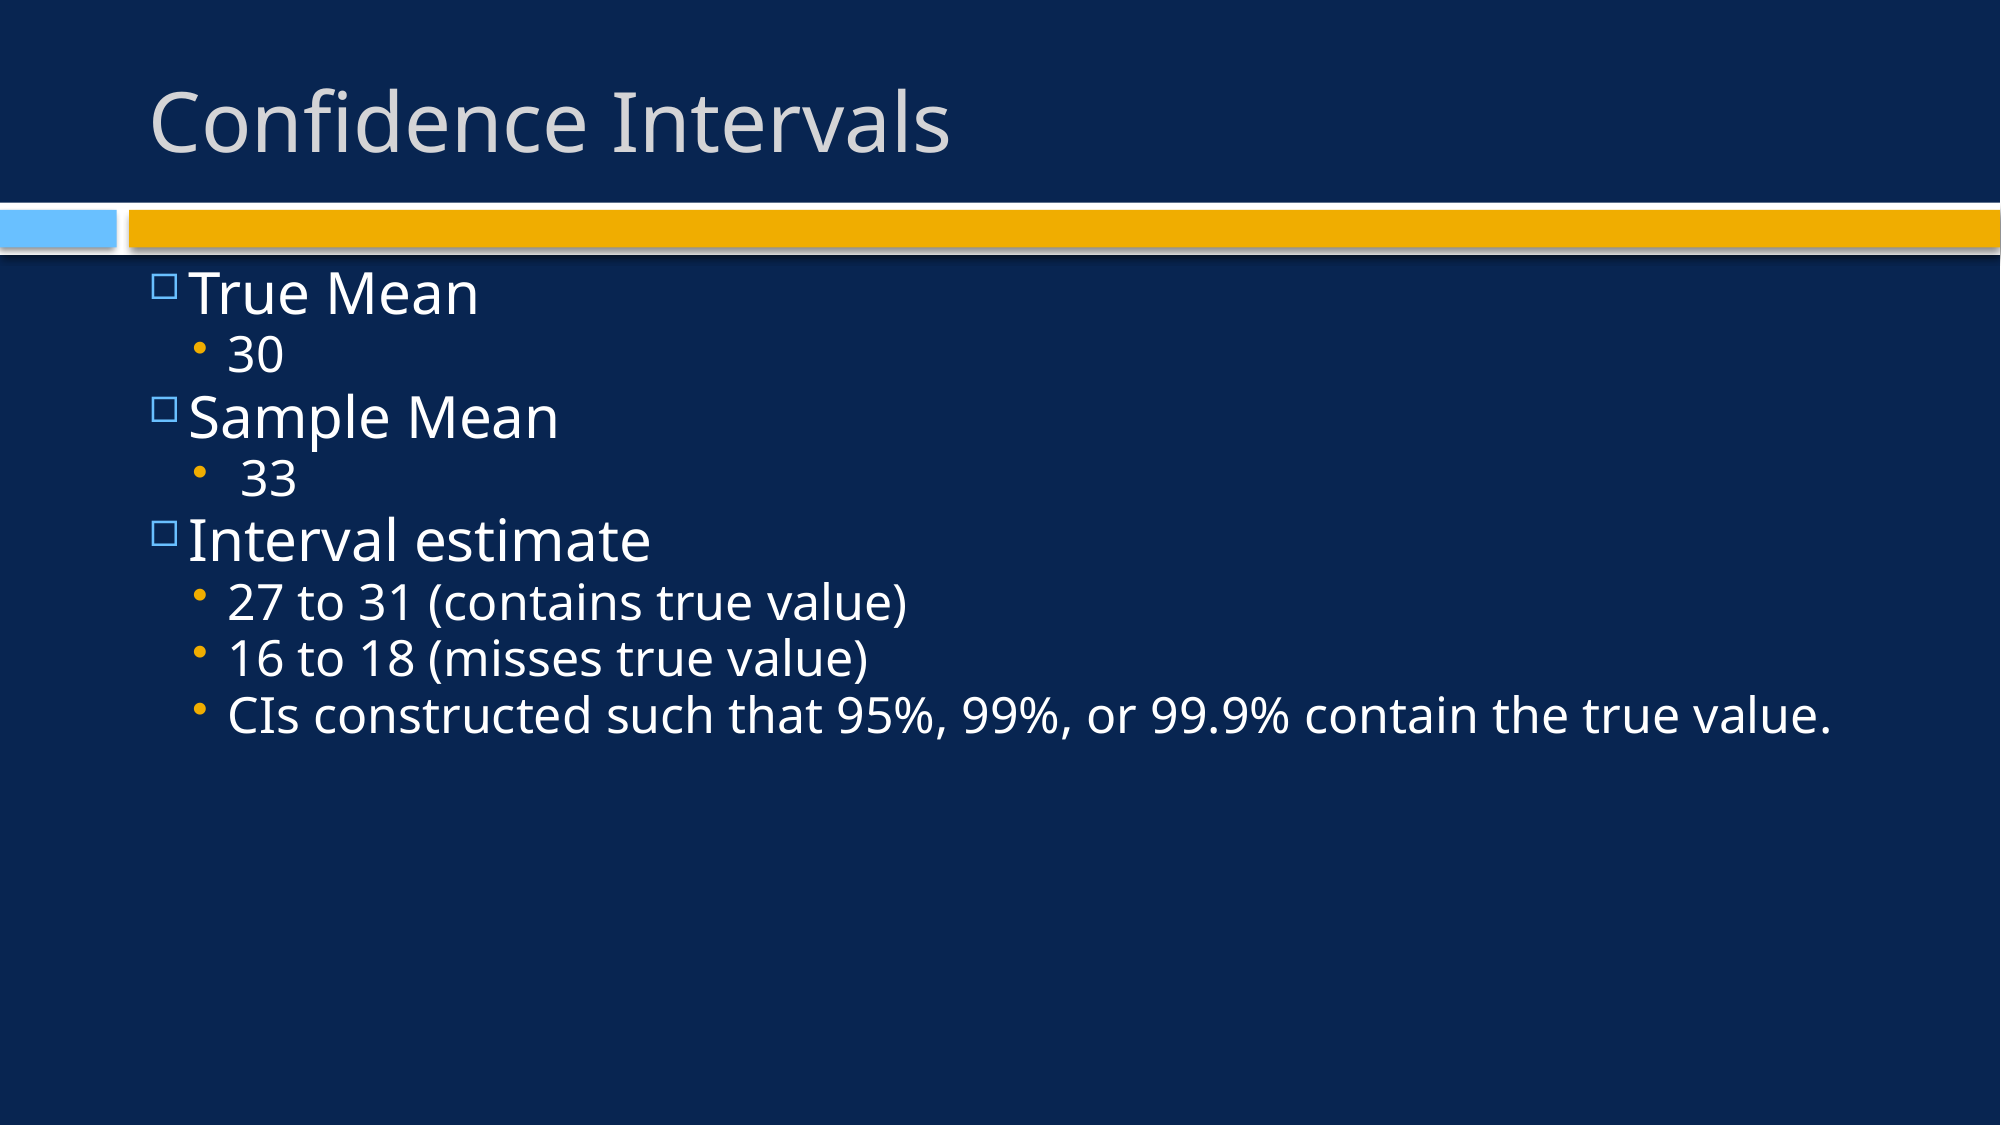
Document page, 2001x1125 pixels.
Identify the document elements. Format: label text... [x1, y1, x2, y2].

list True Mean 30 Sample Mean 33 Interval estimate 27 to 31 (contains true value) 16 to 18 (misses true value) CIs constructed such that 95%, 99%, or 99.9% contain the true value. [133, 262, 1918, 1001]
title Confidence Intervals [133, 37, 1918, 201]
